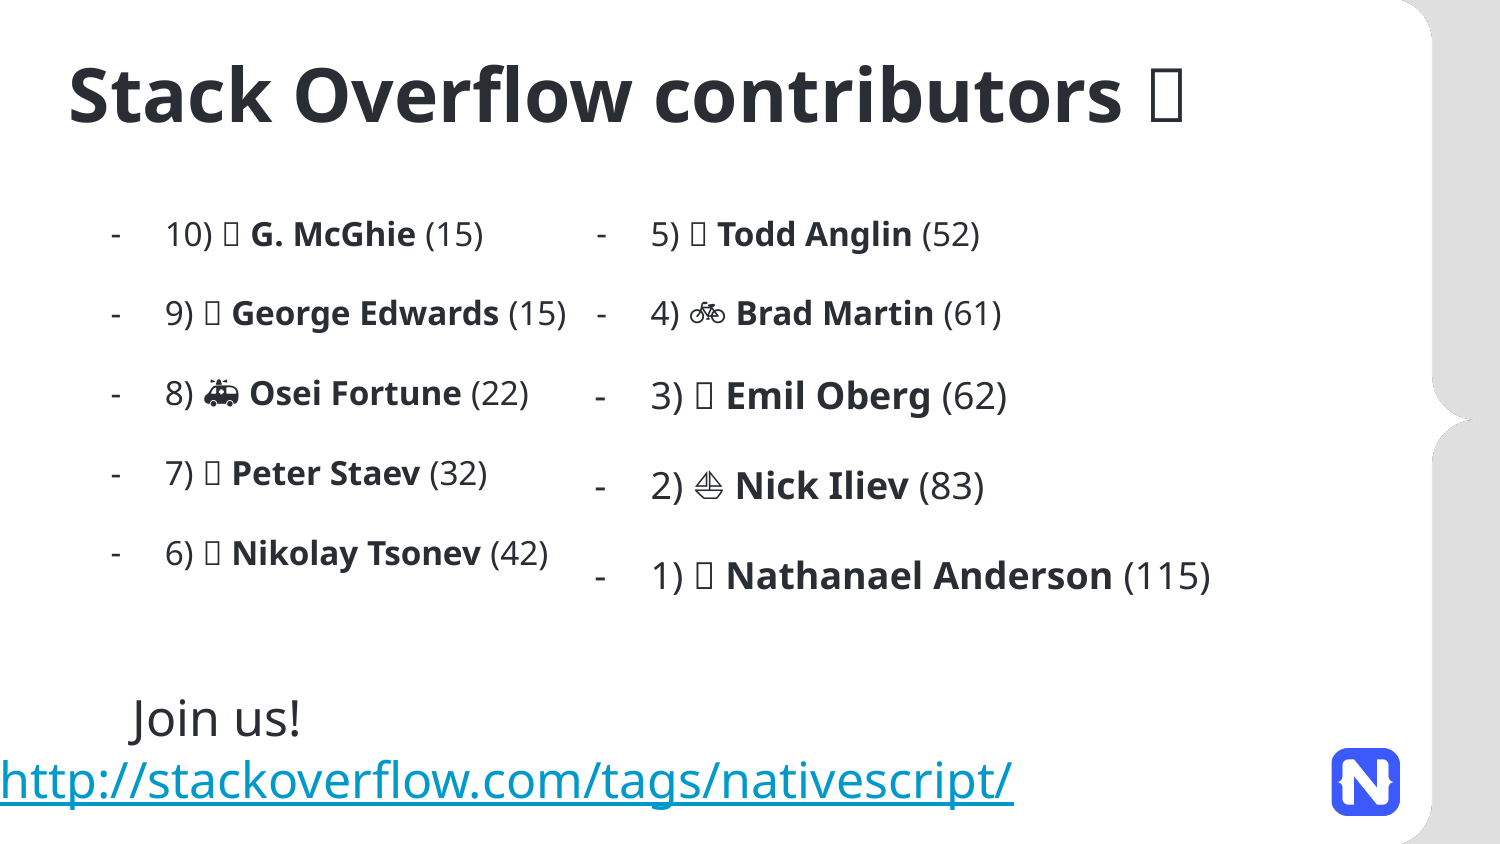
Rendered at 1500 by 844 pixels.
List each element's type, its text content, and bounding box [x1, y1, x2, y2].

picture [1331, 0, 1500, 844]
text_box 10) 🚗 G. McGhie (15) 9) 🚌 George Edwards (15) 8) 🚑 Osei Fortune (22) 7) 🚓 Peter Staev (32) 6) 🚚 Nikolay Tsonev (42) [74, 197, 560, 665]
text_box Join us! http://stackoverflow.com/tags/nativescript/ [0, 665, 1334, 734]
title Stack Overflow contributors 🎂 [53, 64, 1449, 132]
text_box 5) 🚒 Todd Anglin (52) 4) 🚲 Brad Martin (61) 3) 🚂 Emil Oberg (62) 2) ⛵ Nick Iliev (83) 1) 🚀 Nathanael Anderson (115) [560, 197, 1271, 704]
